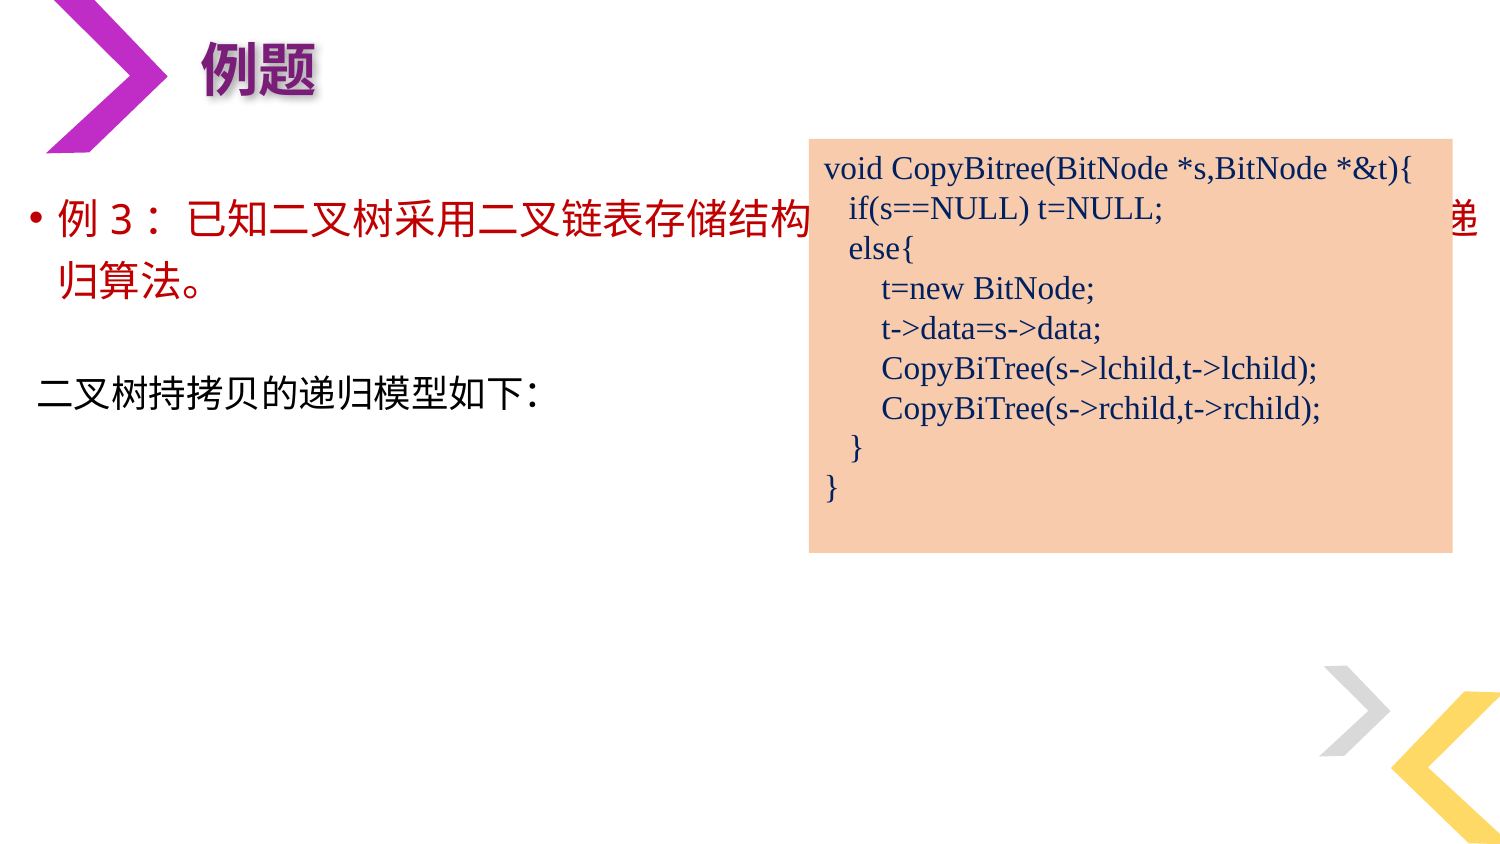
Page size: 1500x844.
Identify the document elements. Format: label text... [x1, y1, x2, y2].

list 例题 [188, 35, 1214, 111]
text_box void CopyBitree(BitNode *s,BitNode *&t){ if(s==NULL) t=NULL; else{ t=new BitNode; t->data=s->data; CopyBiTree(s->lchild,t->lchild); CopyBiTree(s->rchild,t->rchild); } } [808, 138, 1453, 553]
